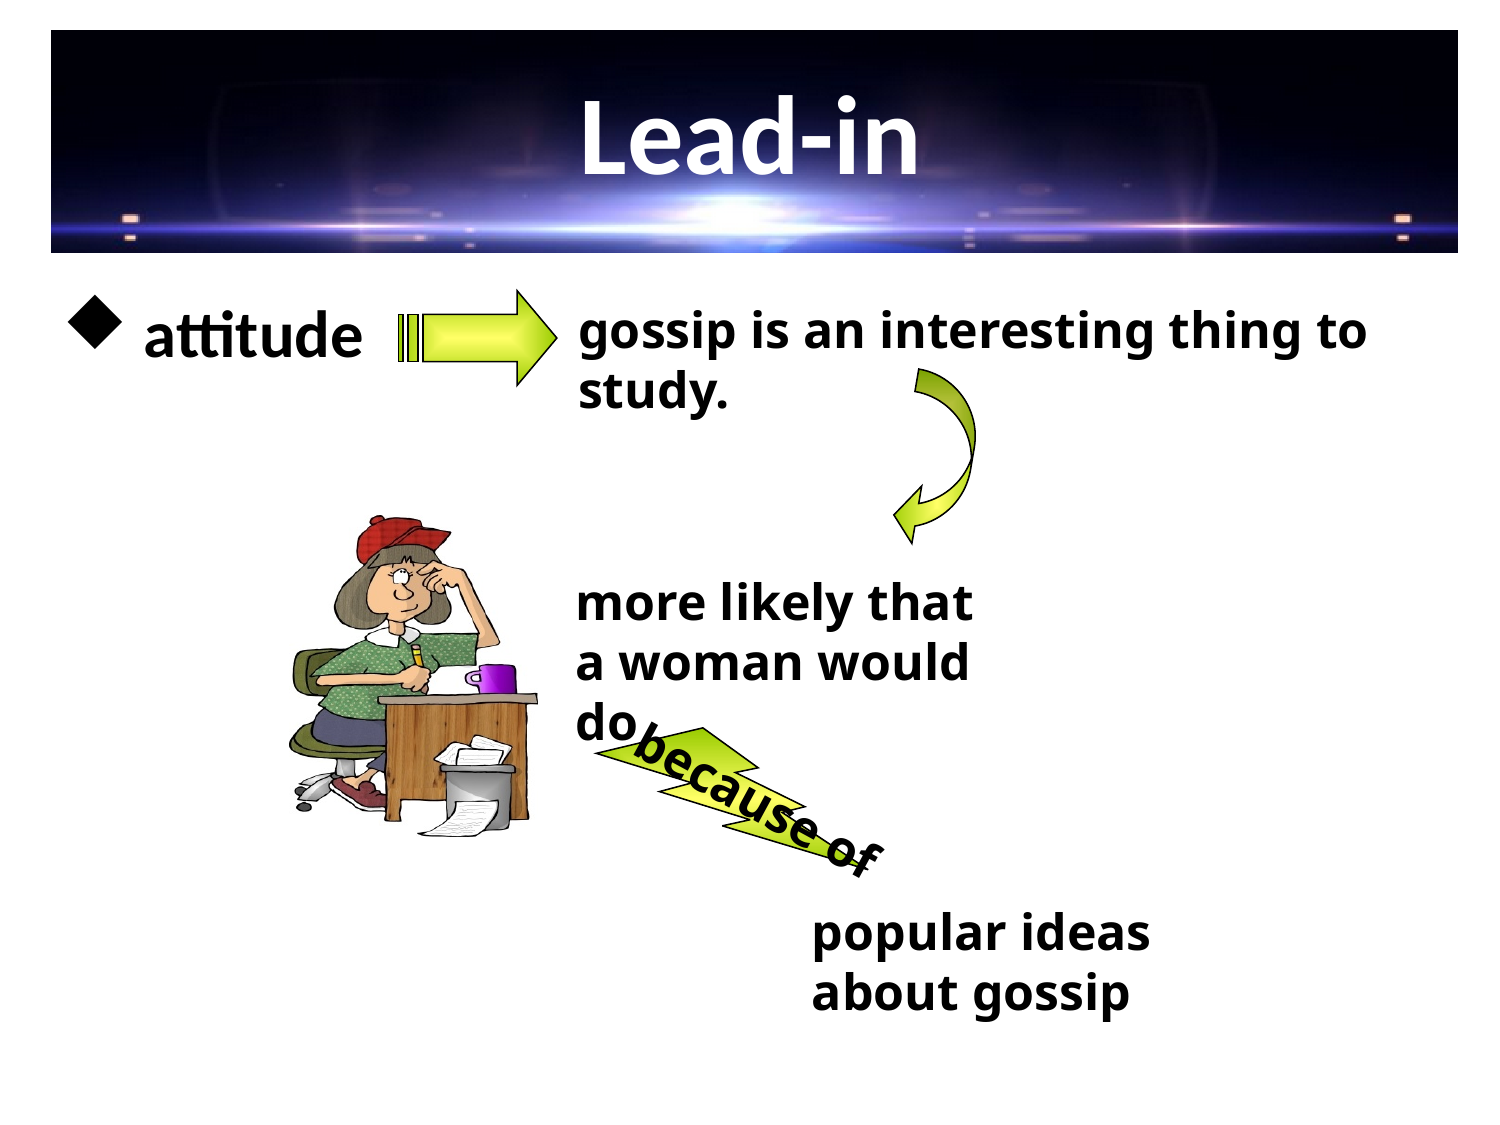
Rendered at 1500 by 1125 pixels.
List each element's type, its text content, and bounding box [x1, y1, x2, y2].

list attitude [47, 283, 432, 378]
picture [51, 30, 1458, 254]
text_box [596, 727, 1259, 1030]
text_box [398, 290, 1477, 386]
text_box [288, 373, 1022, 838]
